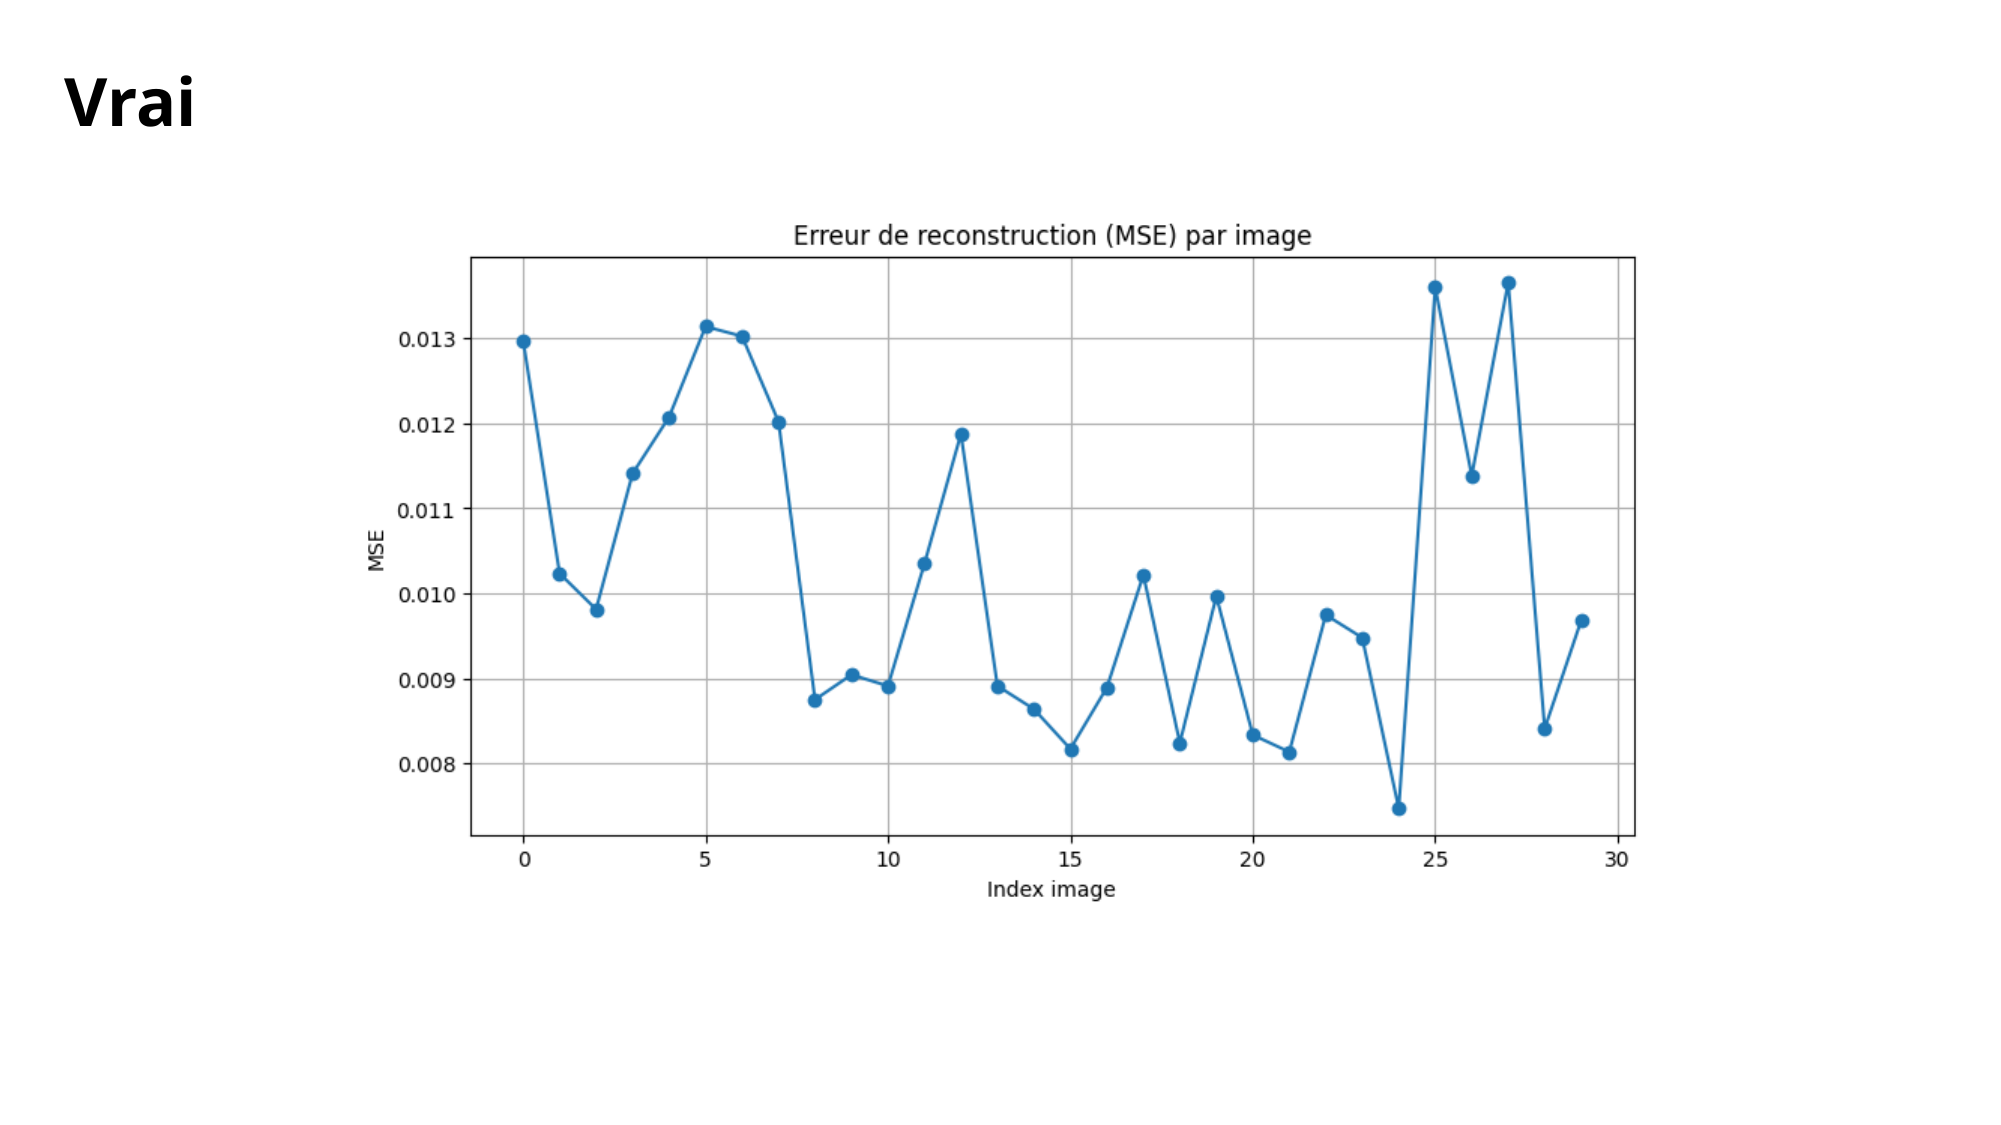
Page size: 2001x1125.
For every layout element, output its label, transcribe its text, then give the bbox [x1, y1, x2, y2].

text_box Vrai [49, 52, 274, 148]
picture [352, 209, 1648, 916]
